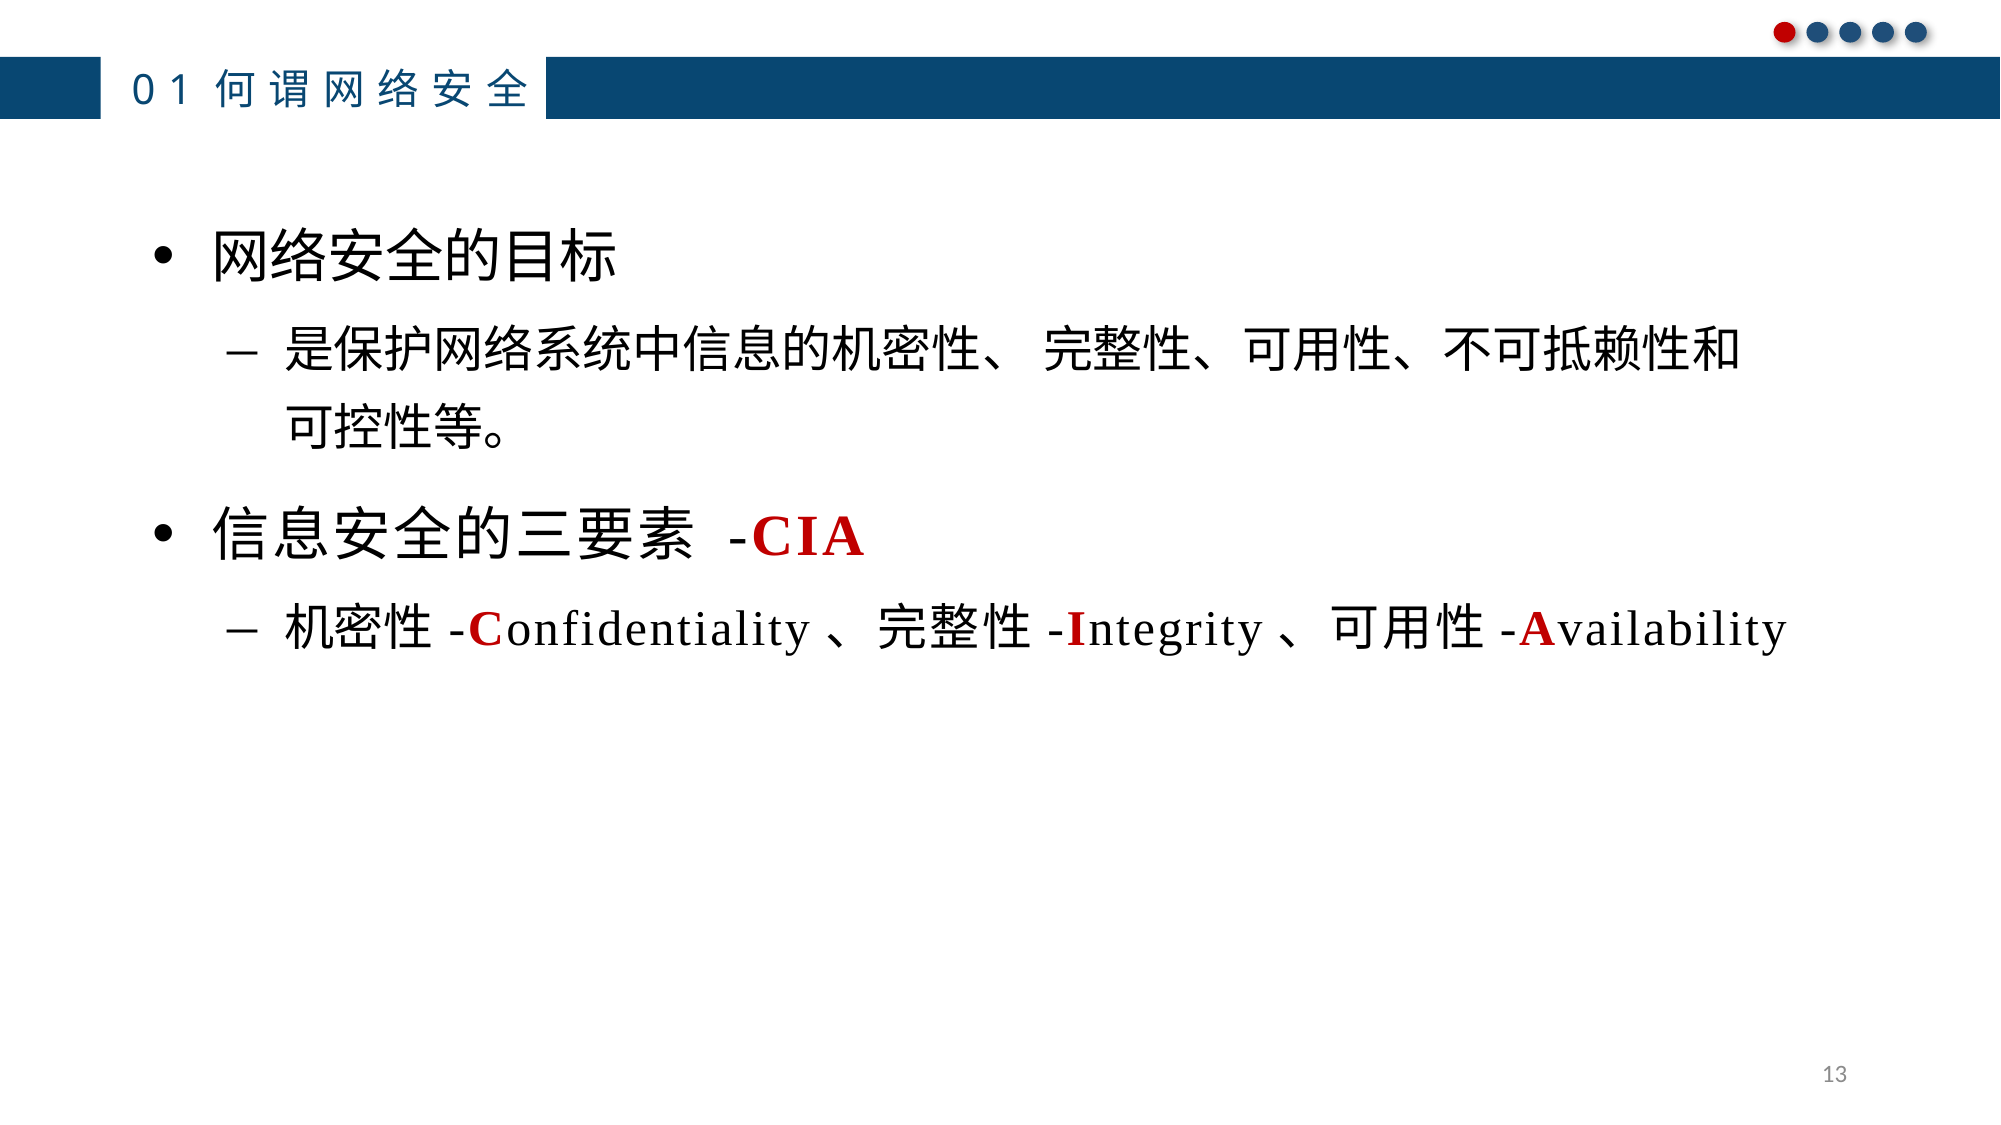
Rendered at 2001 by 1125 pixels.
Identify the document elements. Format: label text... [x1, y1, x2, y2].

text_box [1838, 20, 1863, 44]
text_box [0, 56, 102, 120]
text_box [1772, 20, 1797, 44]
text_box [1805, 20, 1830, 44]
list 网络安全的目标 是保护网络系统中信息的机密性、 完整性、可用性、不可抵赖性和可控性等。 信息安全的三要素 -CIA 机密性-Confidentiality、完整性-Integrity、可用性-Availability [137, 190, 1807, 1015]
slide_number 13 [1412, 1042, 1863, 1103]
text_box 01何谓网络安全 [116, 55, 543, 120]
text_box [545, 56, 2000, 120]
text_box [1871, 20, 1896, 44]
text_box [1903, 20, 1928, 44]
